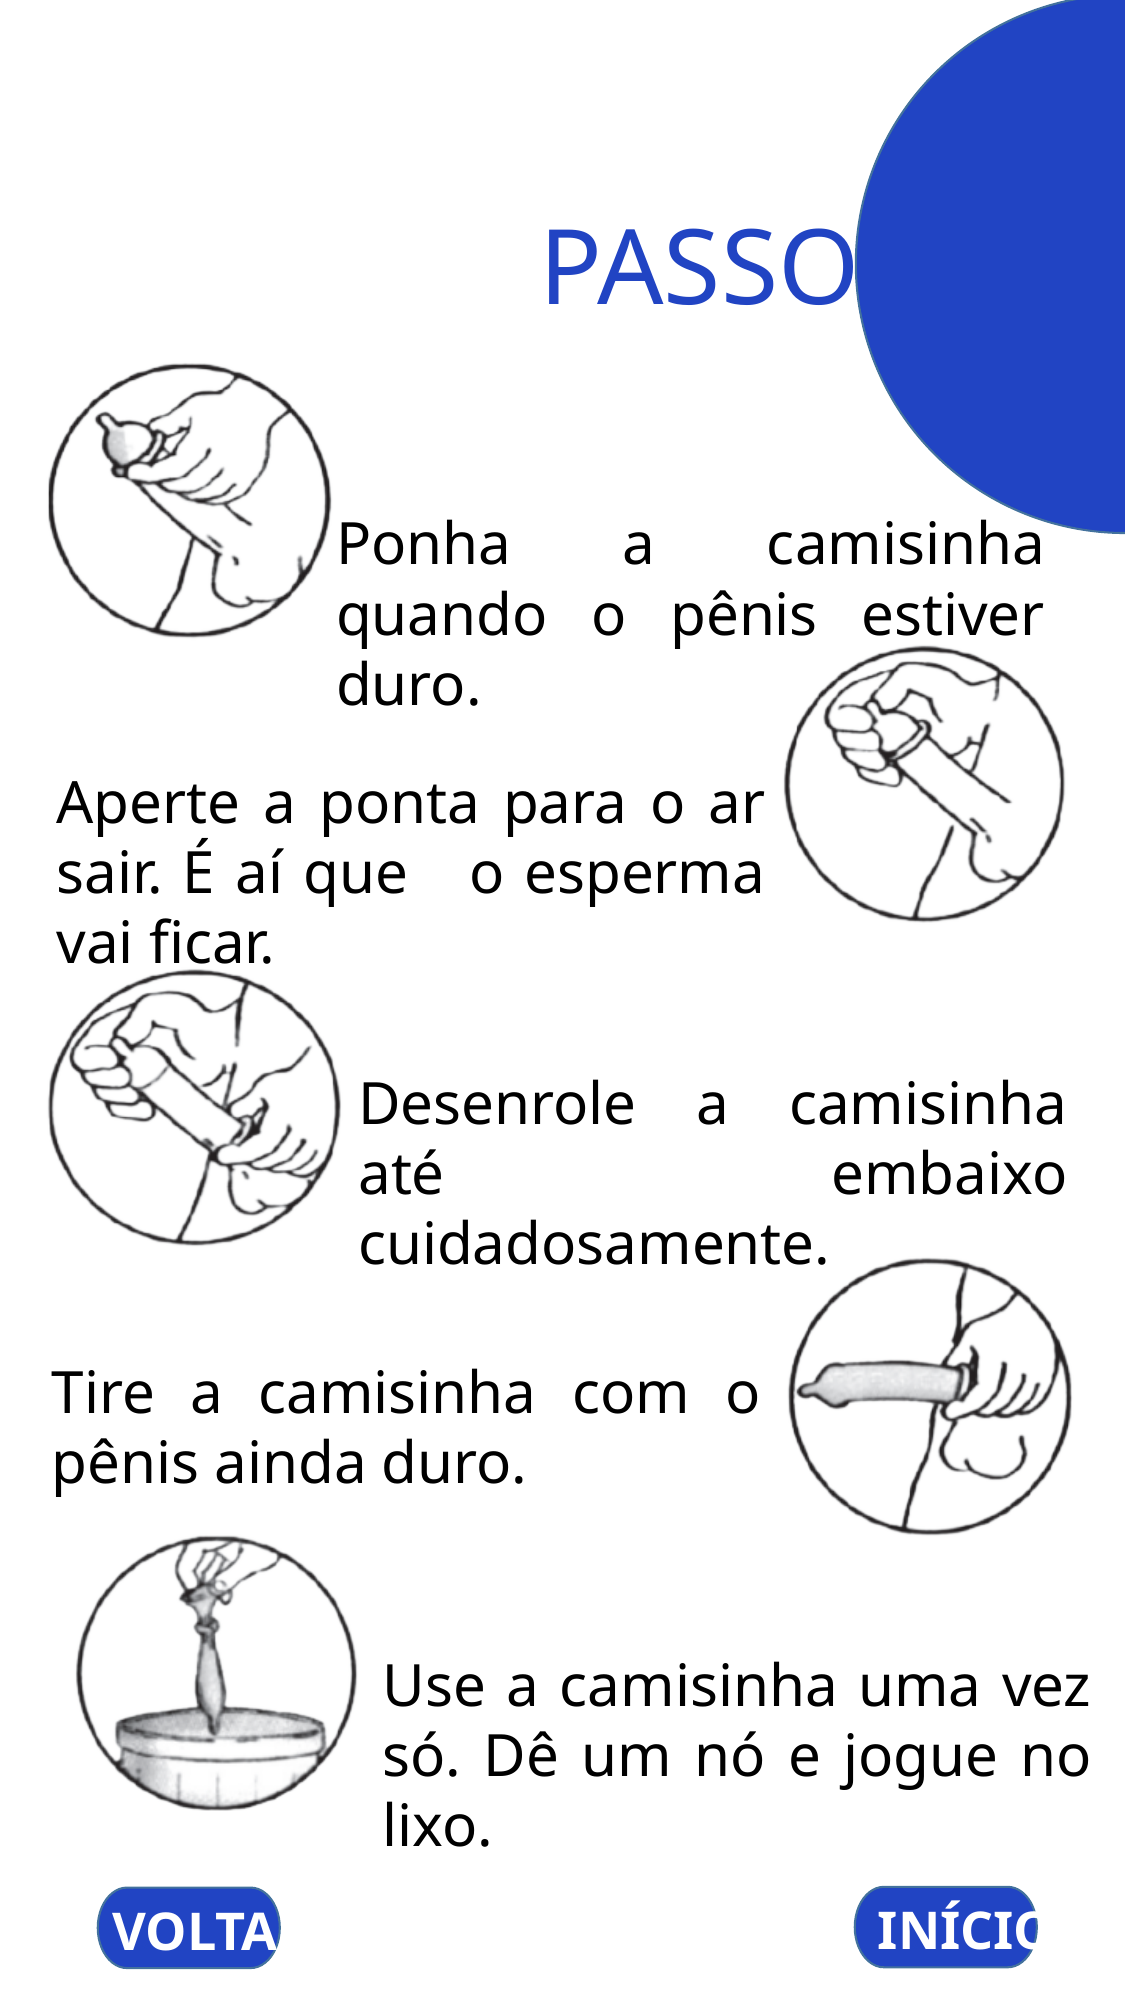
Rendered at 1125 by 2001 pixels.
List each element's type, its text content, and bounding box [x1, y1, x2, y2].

picture [764, 1254, 1089, 1538]
text_box Use a camisinha uma vez só. Dê um nó e jogue no lixo. [367, 1640, 1107, 1866]
text_box Ponha a camisinha quando o pênis estiver duro. [321, 499, 855, 724]
picture [41, 343, 336, 656]
text_box Tire a camisinha com o pênis ainda duro. [36, 1347, 764, 1503]
text_box Aperte a ponta para o ar sair. É aí que o esperma vai ficar. [41, 758, 781, 983]
picture [31, 1504, 399, 1828]
picture [34, 965, 344, 1256]
text_box VOLTAR [97, 1890, 653, 1968]
text_box [870, 1885, 1021, 1890]
text_box [853, 1897, 863, 1957]
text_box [855, 0, 1125, 759]
text_box PASSO A PASSO [525, 193, 855, 433]
text_box INÍCIO [863, 1890, 1125, 1968]
text_box [114, 1886, 263, 1890]
text_box Desenrole a camisinha até embaixo cuidadosamente. [343, 1058, 1082, 1284]
picture [764, 632, 1075, 926]
